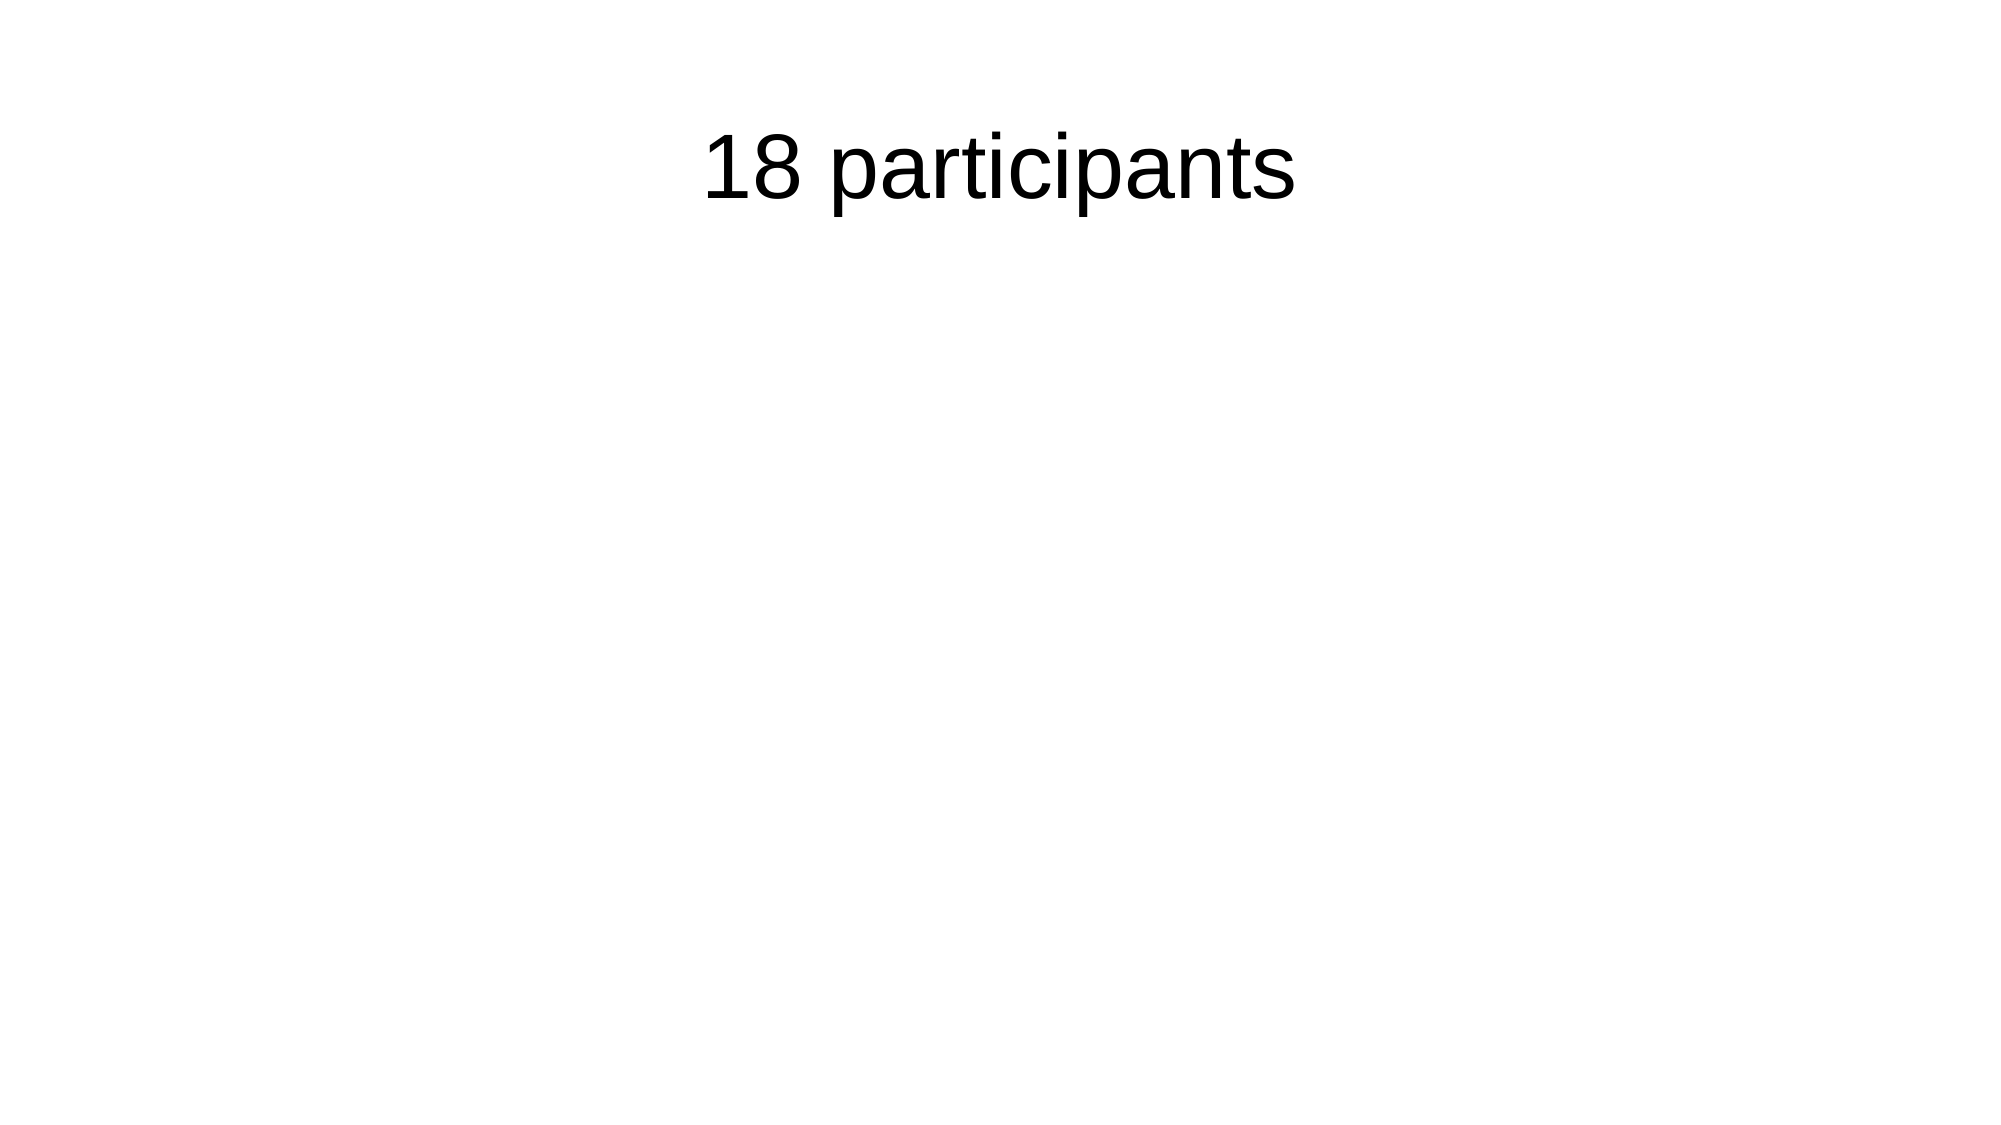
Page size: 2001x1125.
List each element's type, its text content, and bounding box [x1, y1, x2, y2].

title 18 participants [137, 59, 1863, 278]
